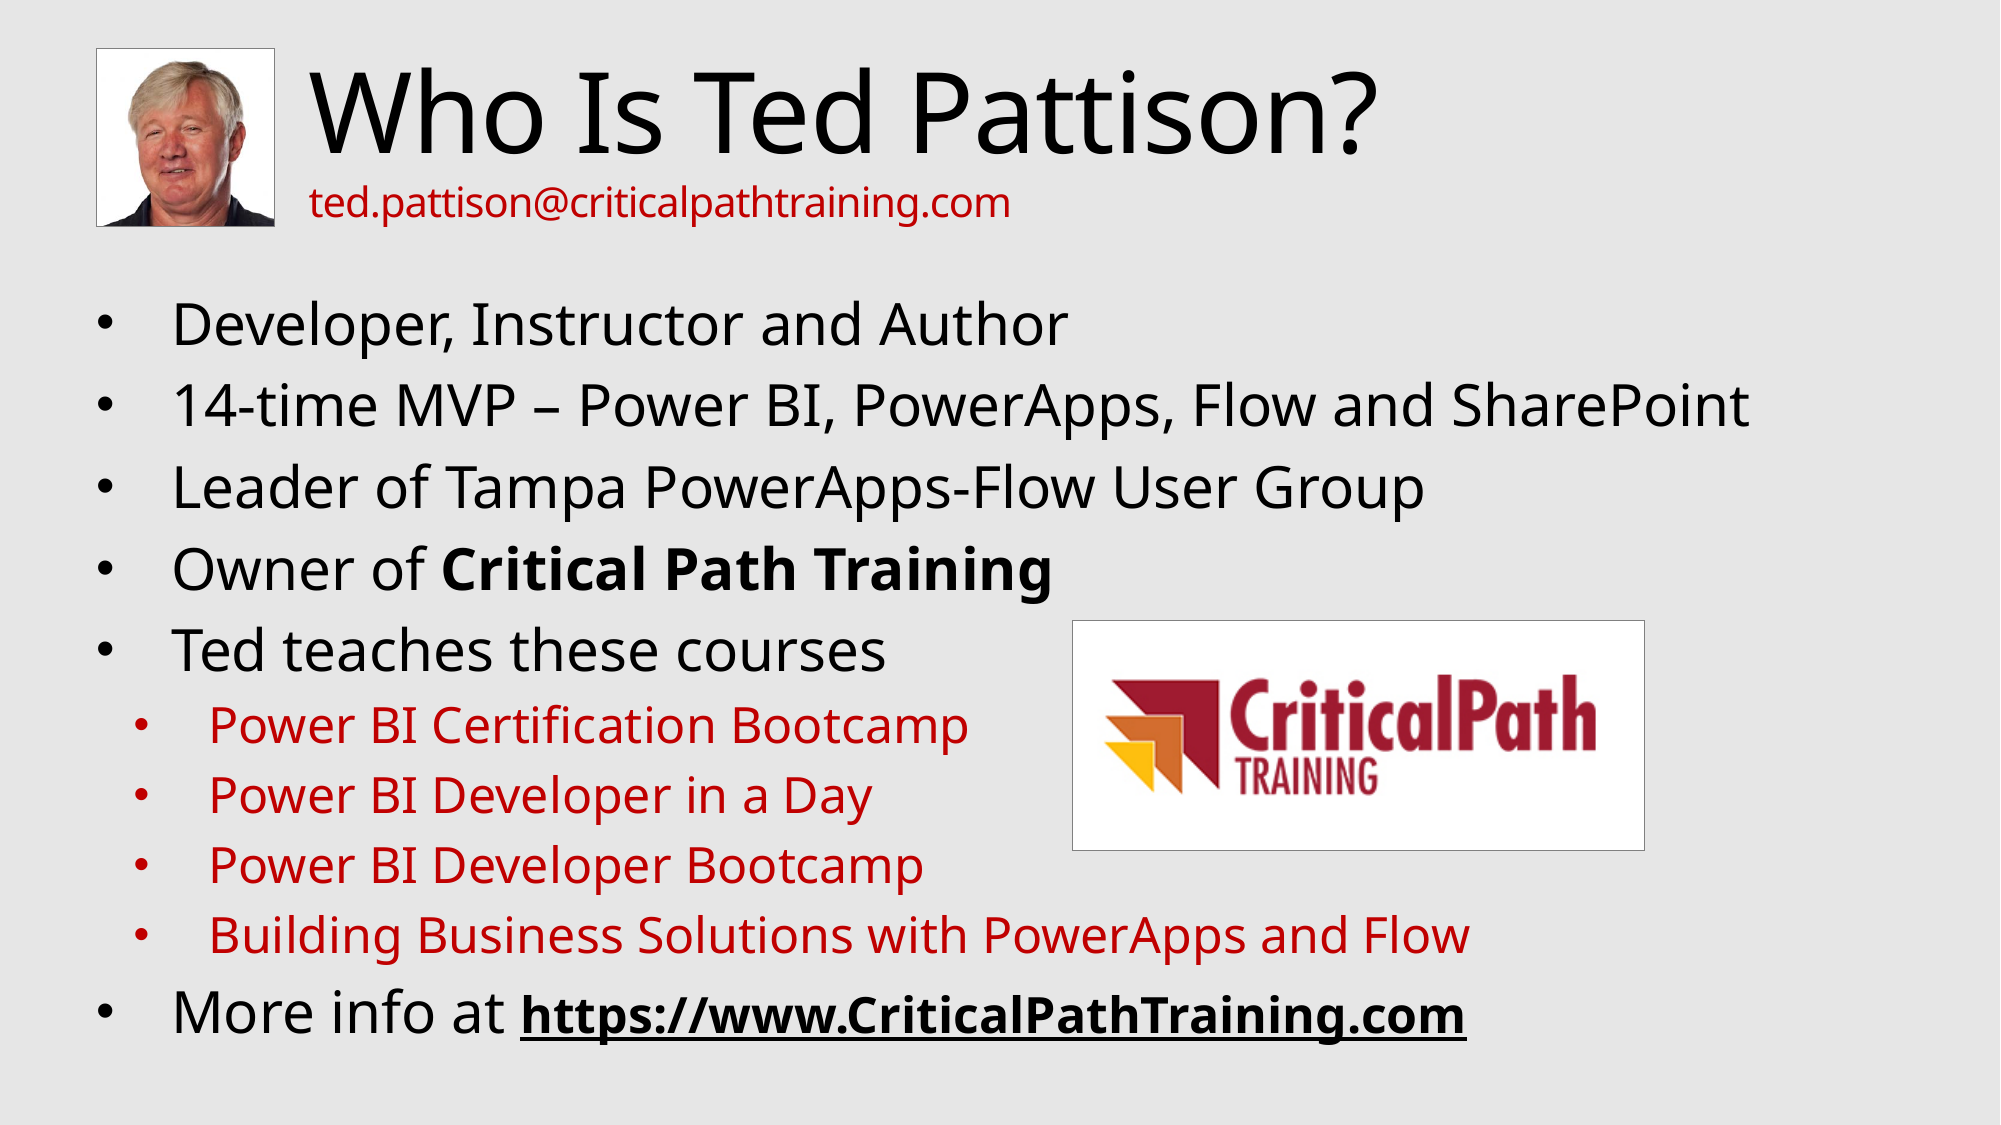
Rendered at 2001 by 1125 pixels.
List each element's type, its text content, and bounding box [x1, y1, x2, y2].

picture [95, 47, 275, 227]
title Who Is Ted Pattison? ted.pattison@criticalpathtraining.com [308, 39, 1904, 227]
list Developer, Instructor and Author 14-time MVP – Power BI, PowerApps, Flow and SharePoint Leader of Tampa PowerApps-Flow User Group Owner of Critical Path Training Ted teaches these courses Power BI Certification Bootcamp Power BI Developer in a Day Power BI Developer Bootcamp Building Business Solutions with PowerApps and Flow More info at https://www.CriticalPathTraining.com [96, 286, 1904, 1086]
picture [1072, 620, 1646, 851]
